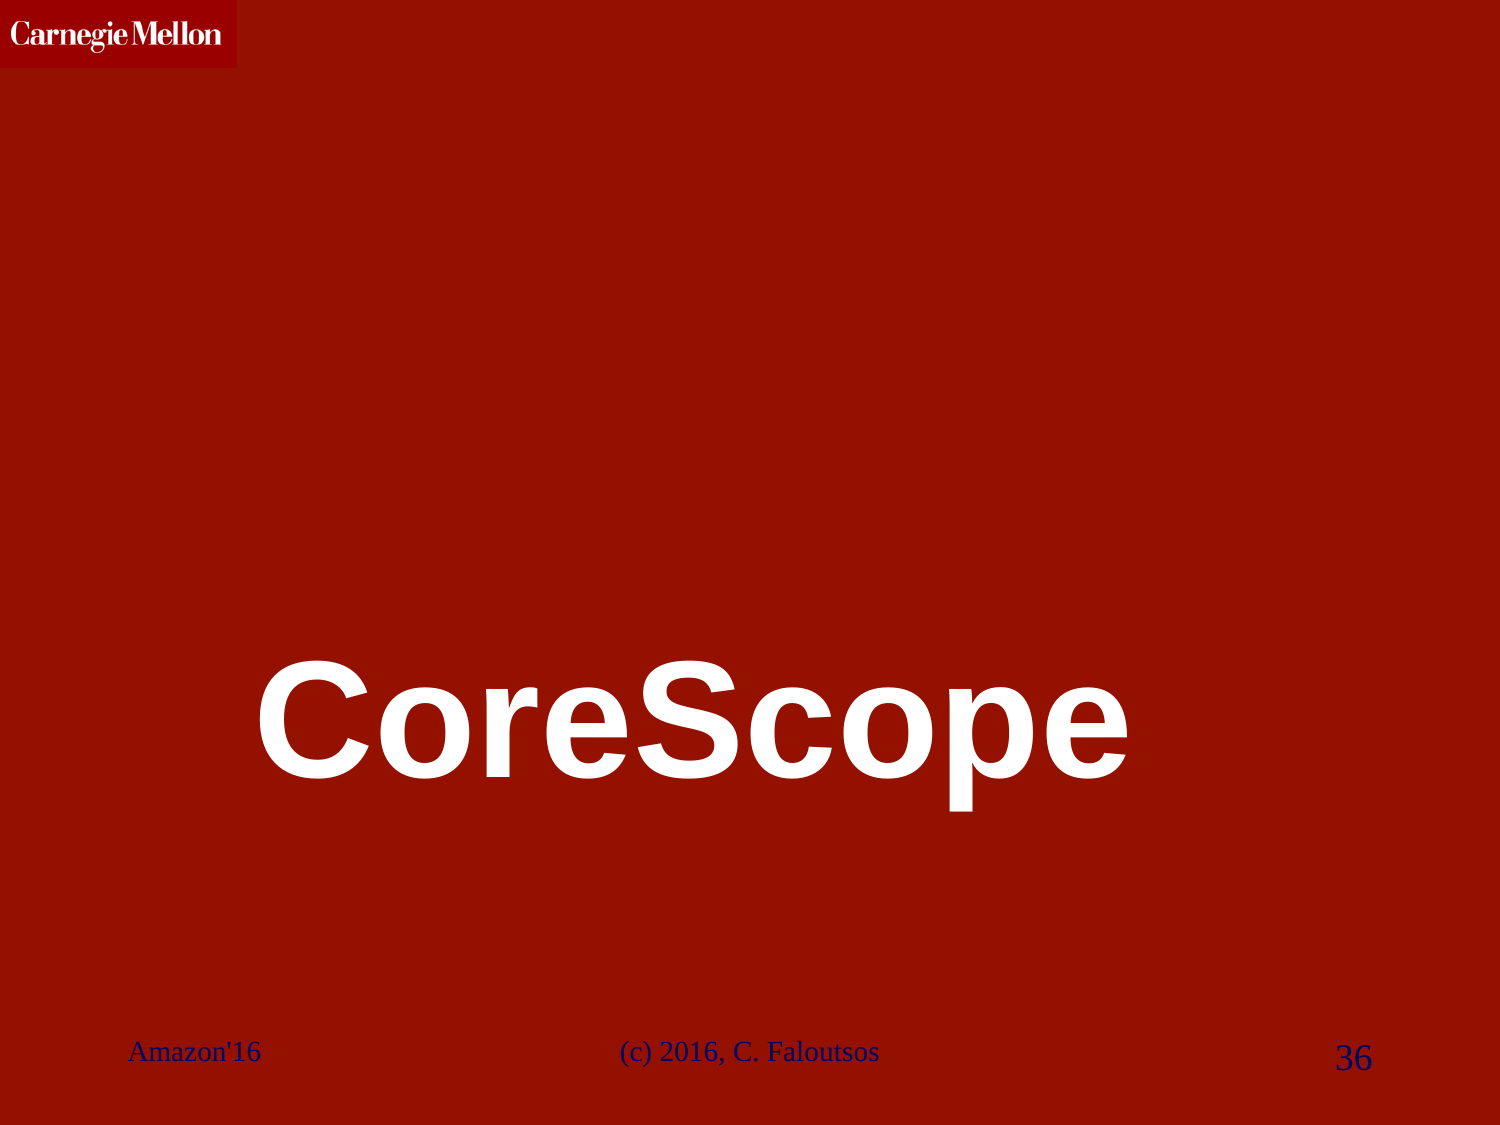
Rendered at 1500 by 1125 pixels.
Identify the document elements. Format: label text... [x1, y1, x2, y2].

slide_number Amazon'16 [112, 1024, 426, 1101]
slide_number 36 [1074, 1024, 1388, 1101]
footer (c) 2016, C. Faloutsos [512, 1024, 988, 1101]
text_box CoreScope [238, 603, 1149, 819]
picture [0, 0, 237, 68]
